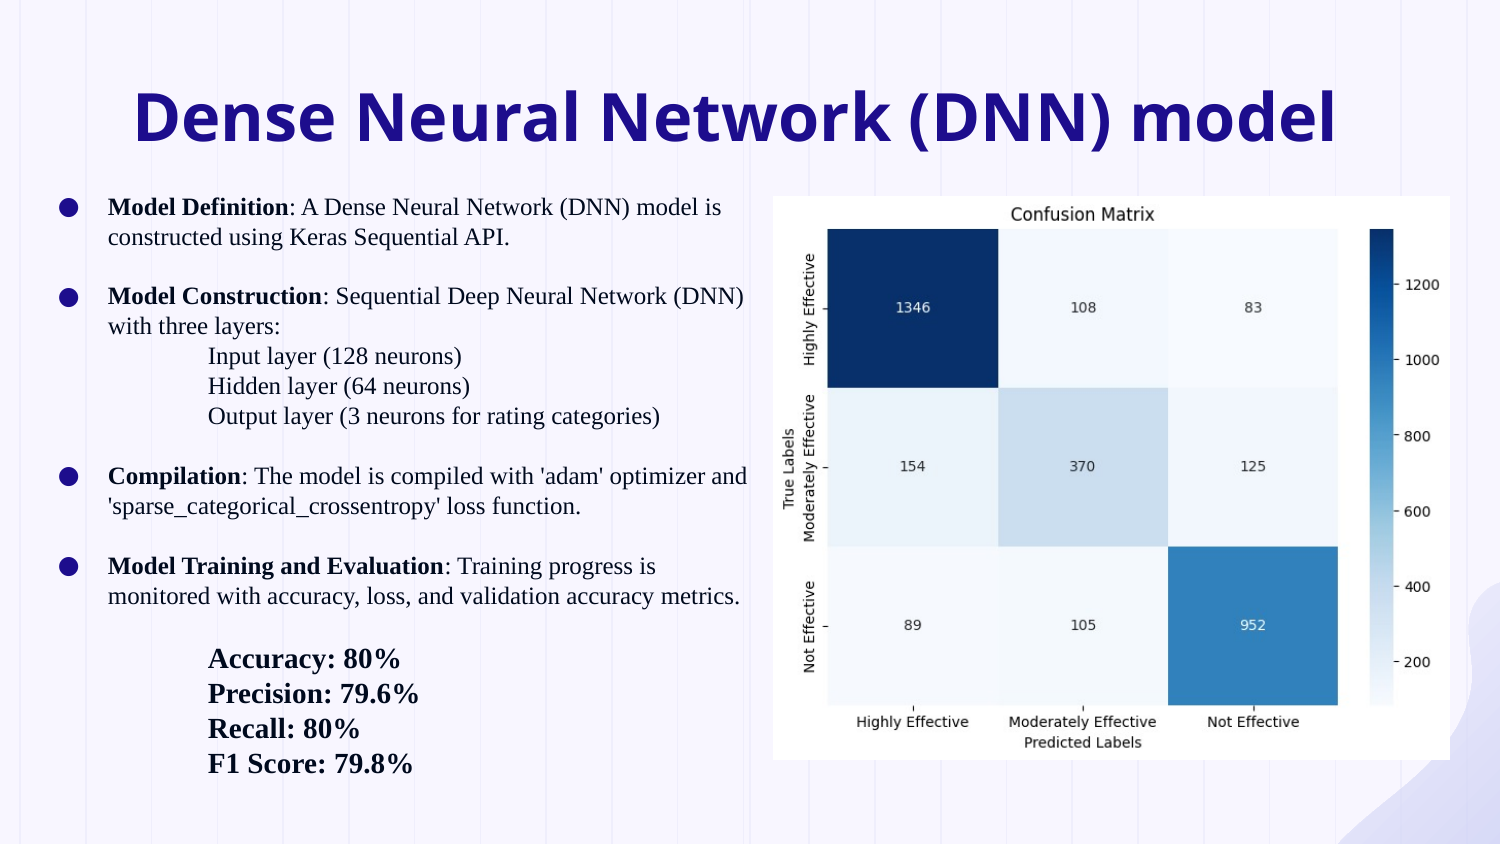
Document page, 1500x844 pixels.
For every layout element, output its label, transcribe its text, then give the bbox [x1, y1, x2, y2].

picture [773, 196, 1451, 760]
list Model Definition: A Dense Neural Network (DNN) model is constructed using Keras Sequential API. Model Construction: Sequential Deep Neural Network (DNN) with three layers: Input layer (128 neurons) Hidden layer (64 neurons) Output layer (3 neurons for rating categories) Compilation: The model is compiled with 'adam' optimizer and 'sparse_categorical_crossentropy' loss function. Model Training and Evaluation: Training progress is monitored with accuracy, loss, and validation accuracy metrics. Accuracy: 80% Precision: 79.6% Recall: 80% F1 Score: 79.8% [18, 174, 774, 814]
title Dense Neural Network (DNN) model [116, 59, 1383, 175]
